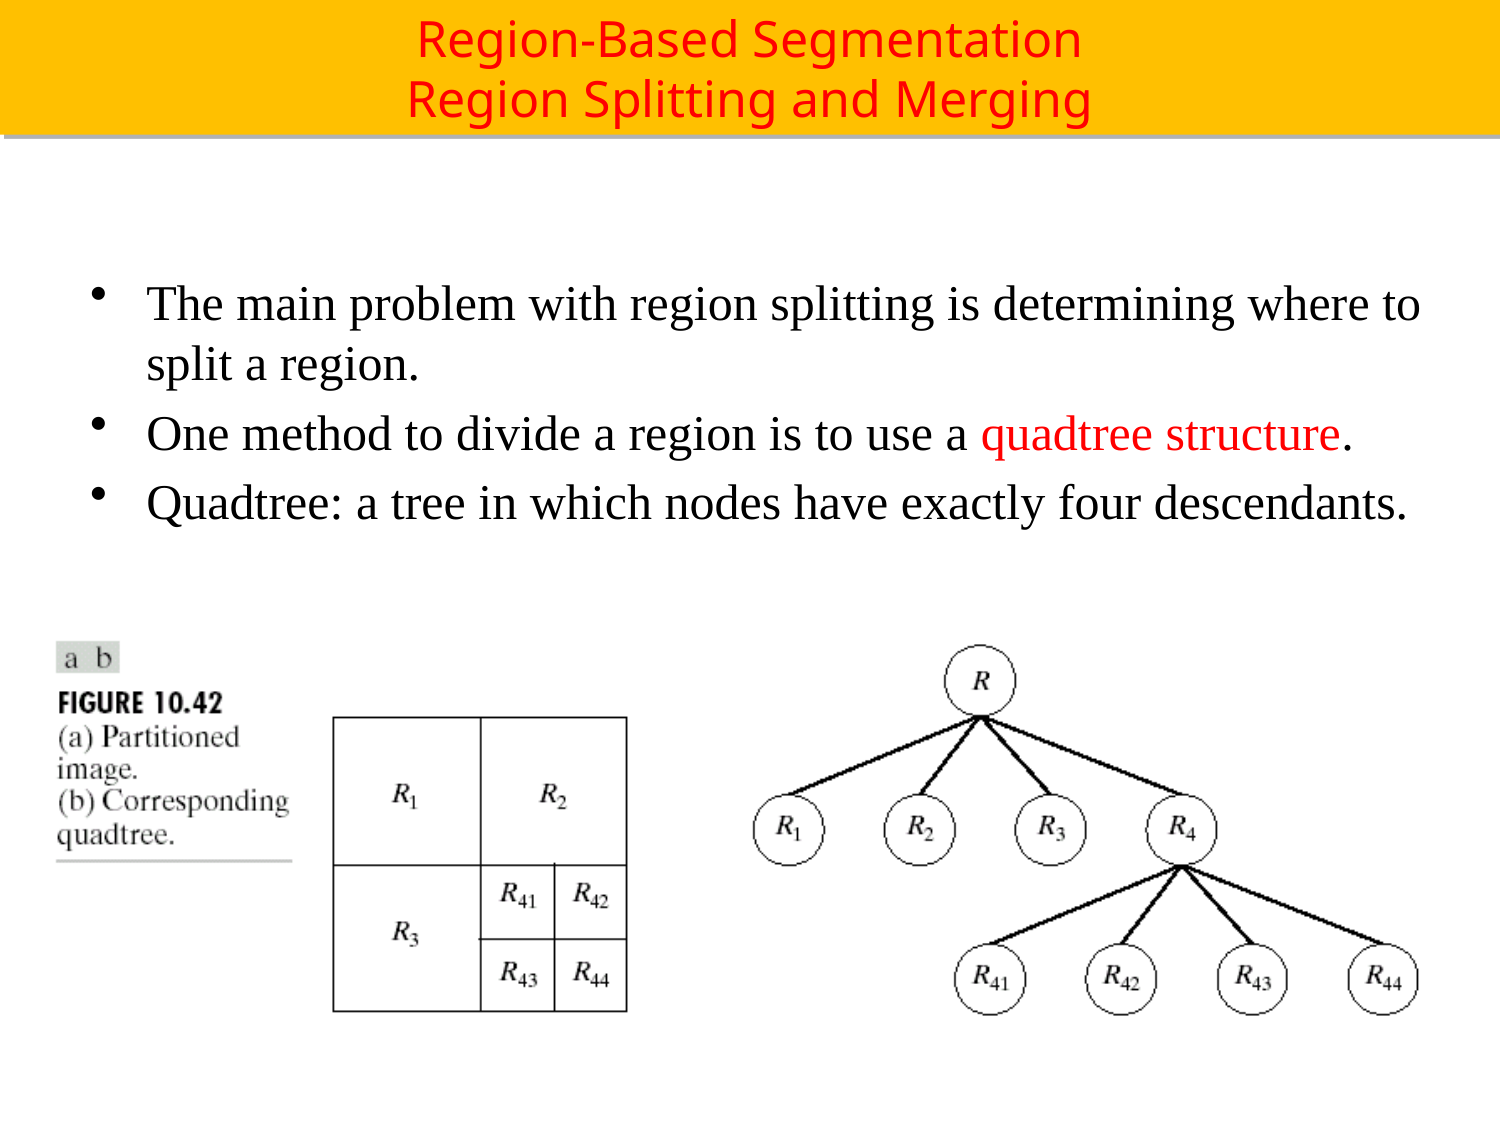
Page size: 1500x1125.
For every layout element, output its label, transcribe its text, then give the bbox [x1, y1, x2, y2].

text_box Region-Based Segmentation Region Splitting and Merging [0, 0, 1500, 135]
picture [48, 633, 1428, 1031]
list The main problem with region splitting is determining where to split a region. One method to divide a region is to use a quadtree structure. Quadtree: a tree in which nodes have exactly four descendants. [75, 262, 1457, 1005]
